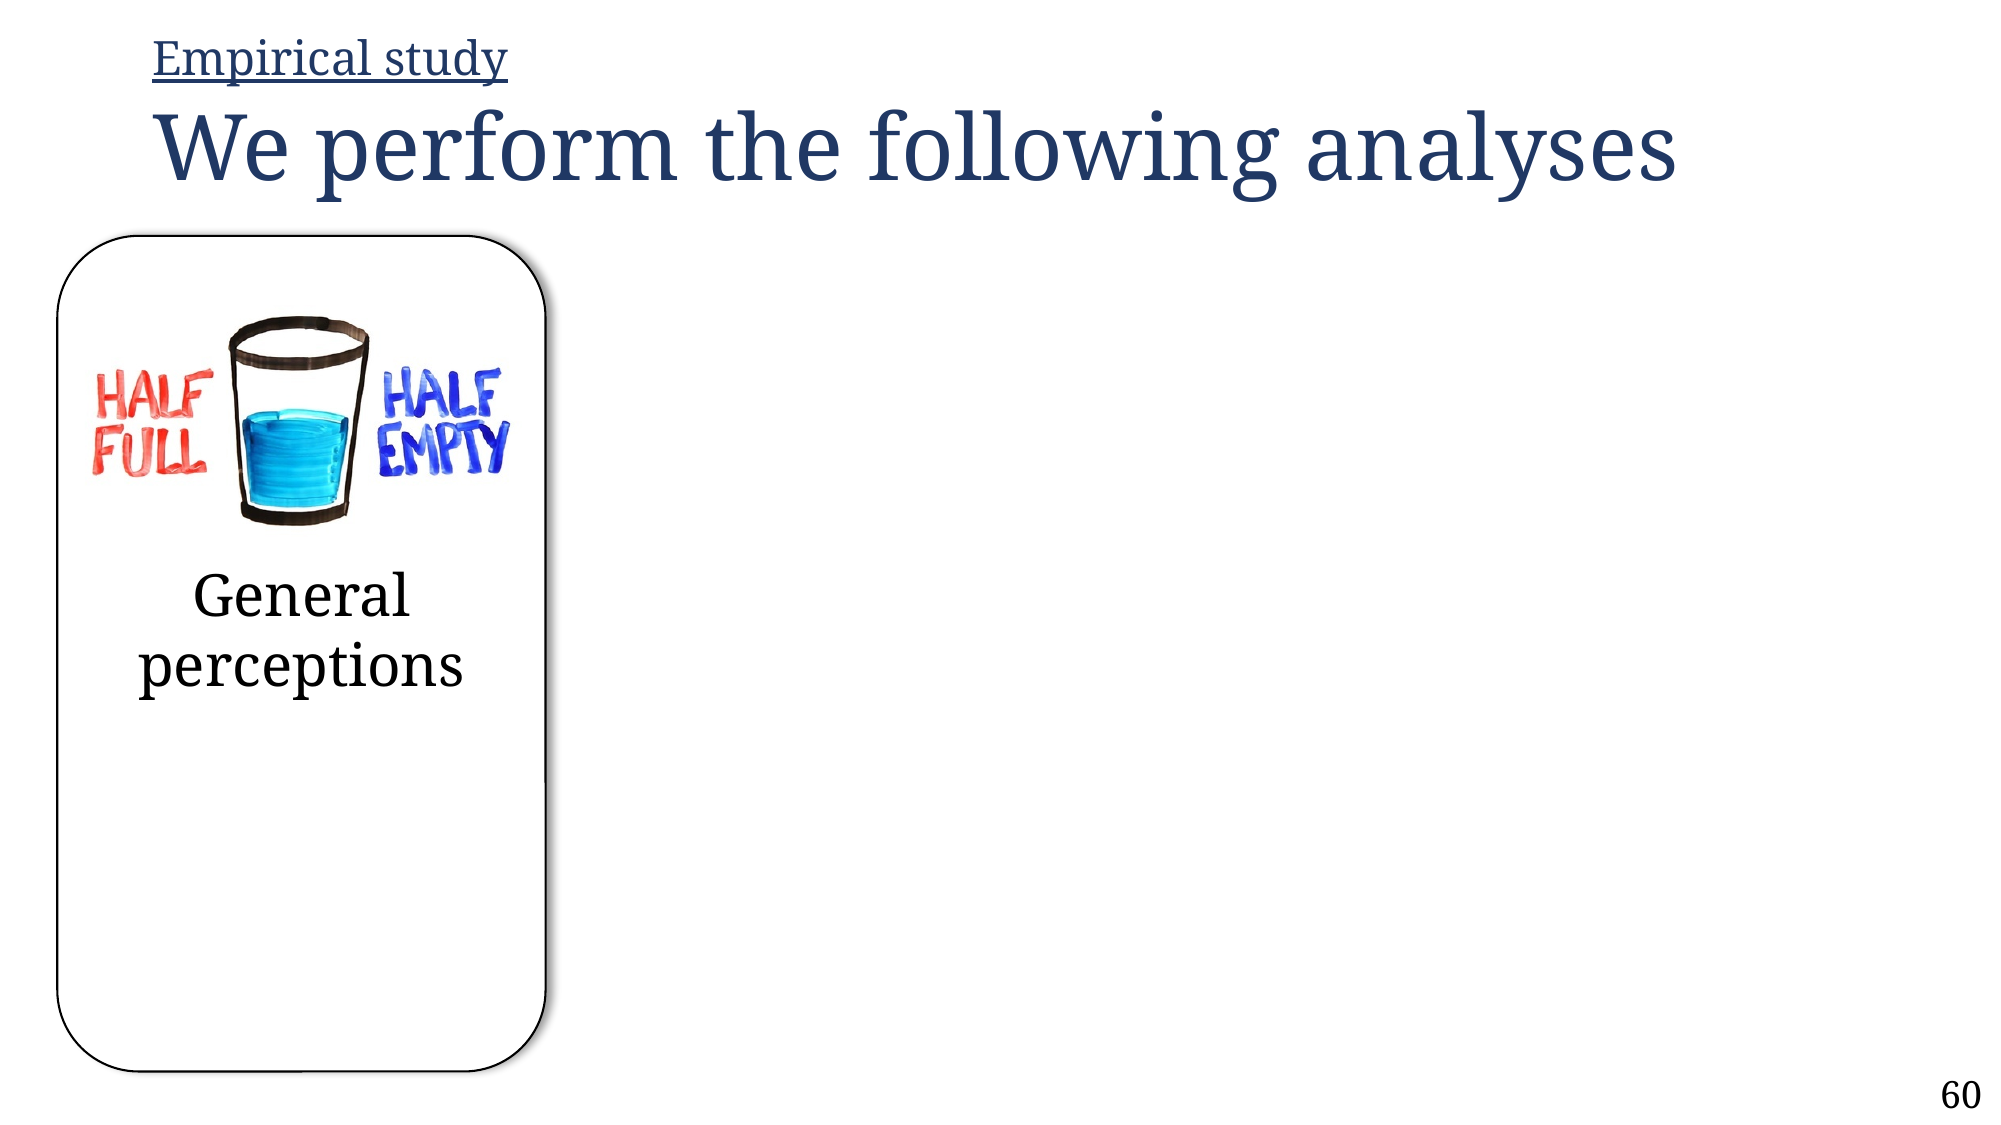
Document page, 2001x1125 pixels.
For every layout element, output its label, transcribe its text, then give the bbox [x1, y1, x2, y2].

title We perform the following analyses [137, 94, 1863, 329]
list Empirical study [137, 27, 1863, 94]
text_box General perceptions [57, 550, 546, 706]
text_box 60 [1925, 1063, 2000, 1124]
picture [72, 292, 531, 551]
text_box [56, 234, 547, 1073]
